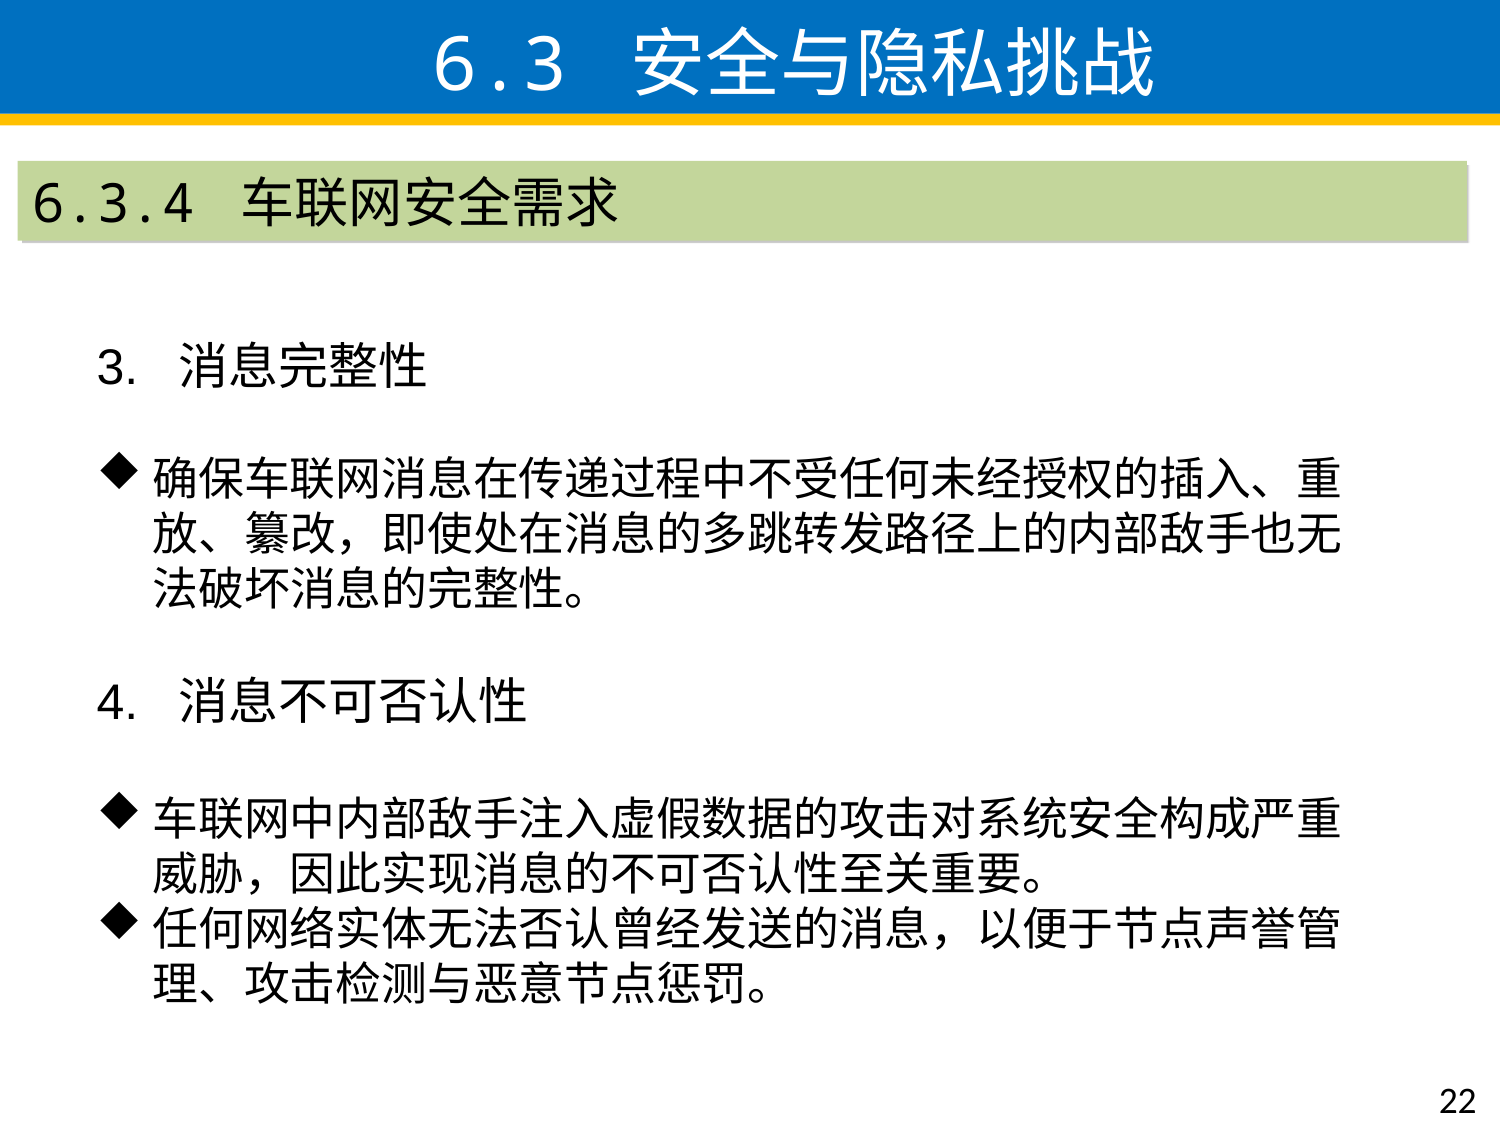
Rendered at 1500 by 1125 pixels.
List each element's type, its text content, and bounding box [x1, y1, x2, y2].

title 6.3 安全与隐私挑战 [0, 0, 1500, 114]
text_box 22 [1423, 1068, 1495, 1125]
text_box 6.3.4 车联网安全需求 [17, 160, 1467, 241]
text_box 3. 消息完整性 确保车联网消息在传递过程中不受任何未经授权的插入、重放、纂改，即使处在消息的多跳转发路径上的内部敌手也无法破坏消息的完整性。 4. 消息不可否认性 车联网中内部敌手注入虚假数据的攻击对系统安全构成严重威胁，因此实现消息的不可否认性至关重要。 任何网络实体无法否认曾经发送的消息，以便于节点声誉管理、攻击检测与恶意节点惩罚。 [81, 267, 1403, 1017]
